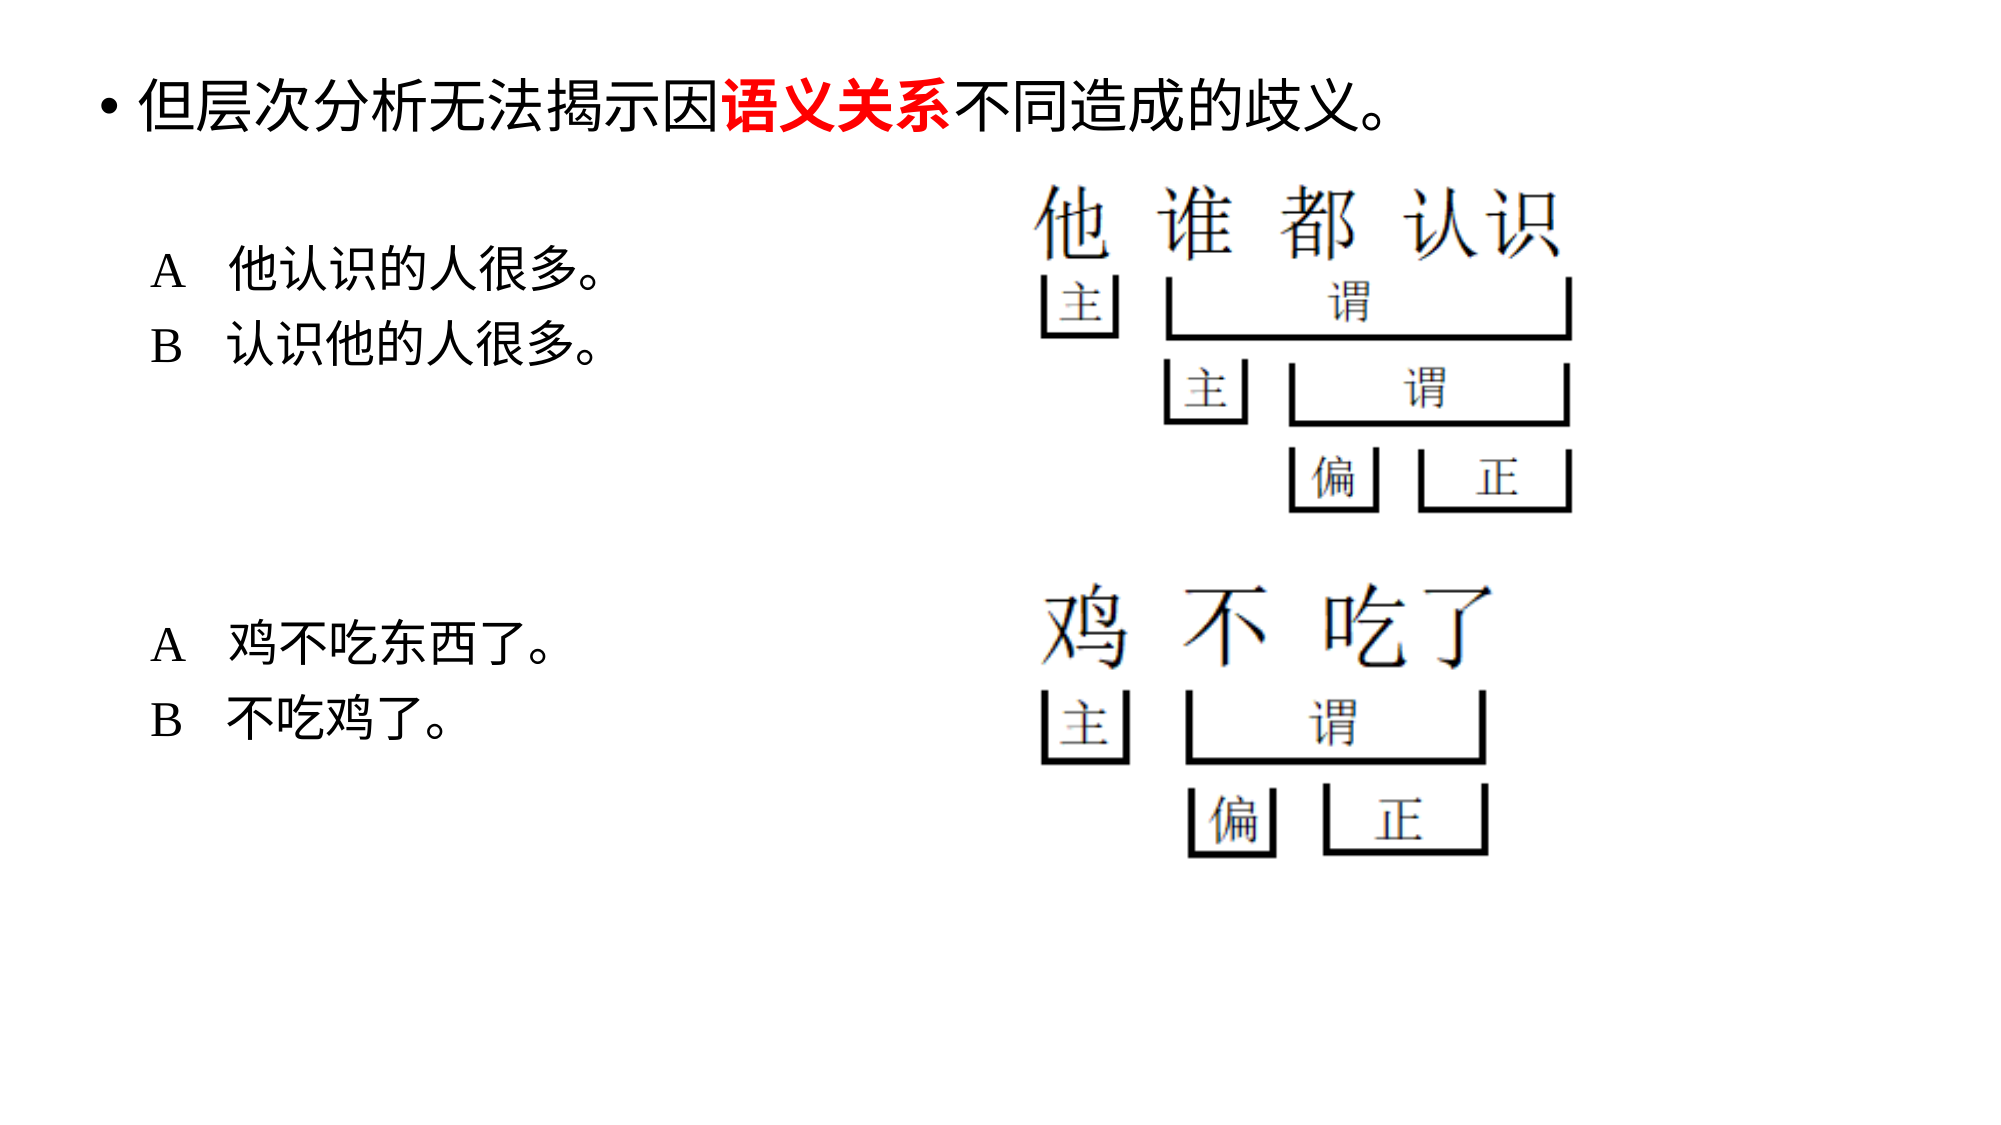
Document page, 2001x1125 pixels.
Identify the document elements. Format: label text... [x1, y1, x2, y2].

picture [1023, 175, 1595, 538]
list 但层次分析无法揭示因语义关系不同造成的歧义。 A 他认识的人很多。 B 认识他的人很多。 A 鸡不吃东西了。 B 不吃鸡了。 [85, 69, 1921, 1063]
picture [1028, 572, 1510, 882]
